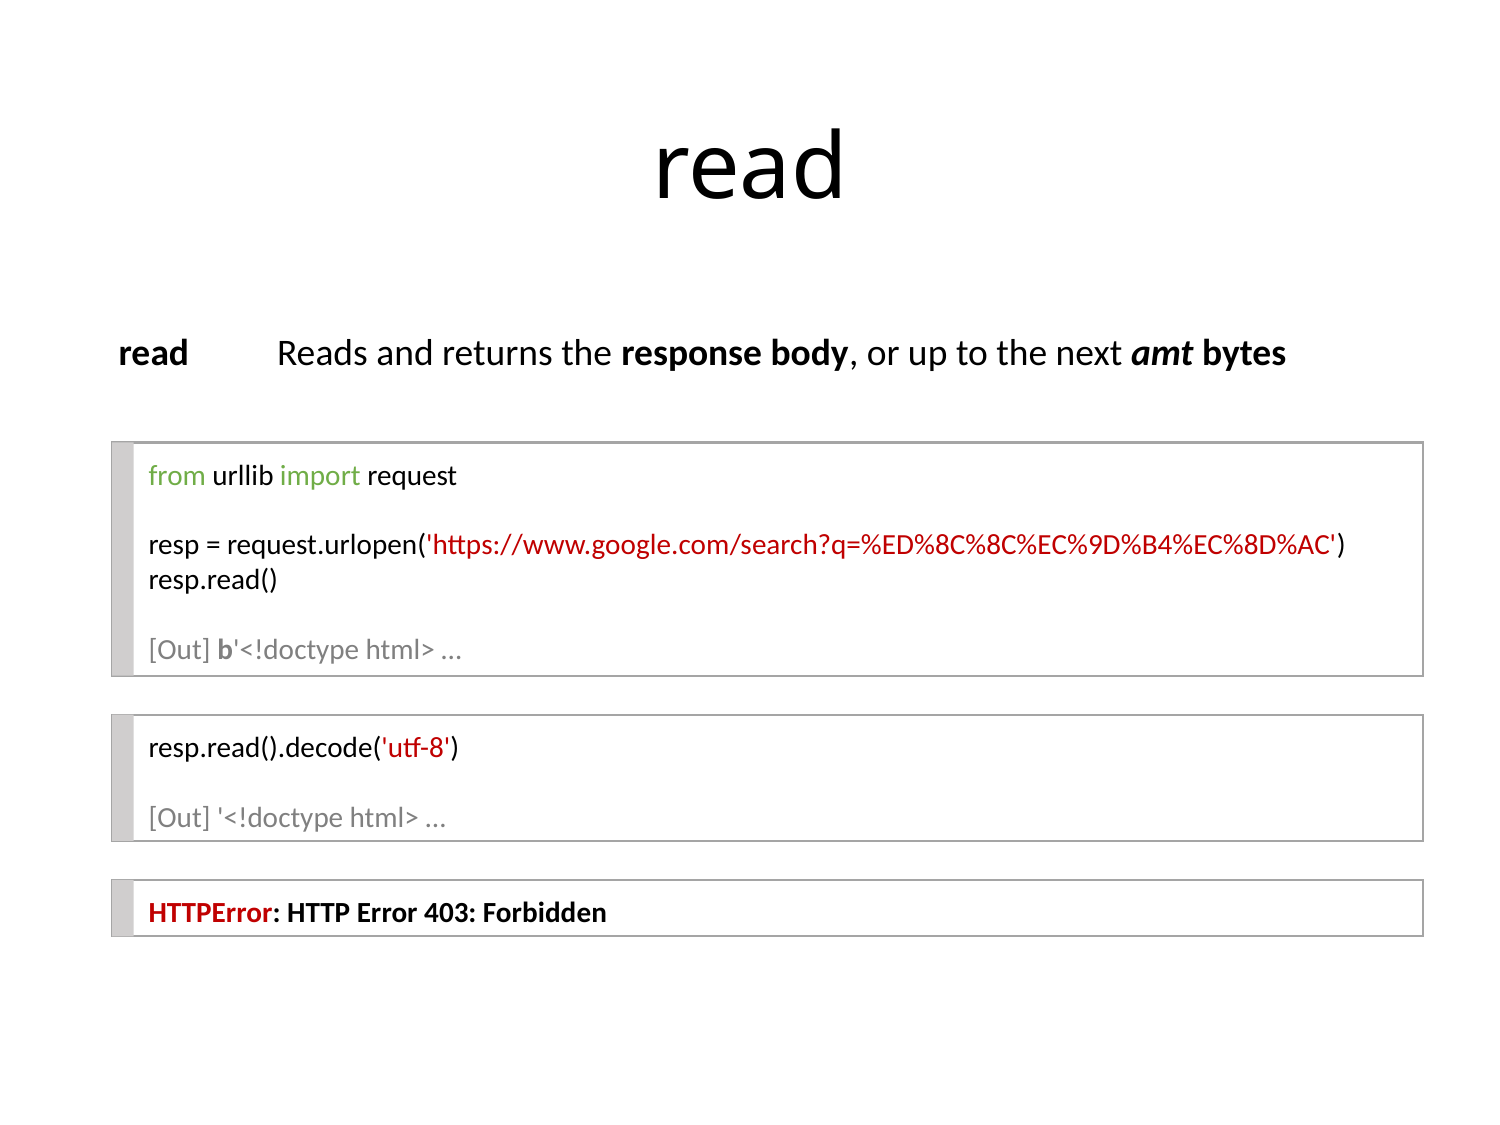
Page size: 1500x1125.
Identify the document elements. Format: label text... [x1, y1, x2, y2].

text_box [112, 879, 1423, 937]
title read [103, 59, 1397, 278]
text_box read Reads and returns the response body, or up to the next amt bytes [103, 320, 1302, 381]
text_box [112, 714, 1423, 842]
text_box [112, 442, 1423, 676]
